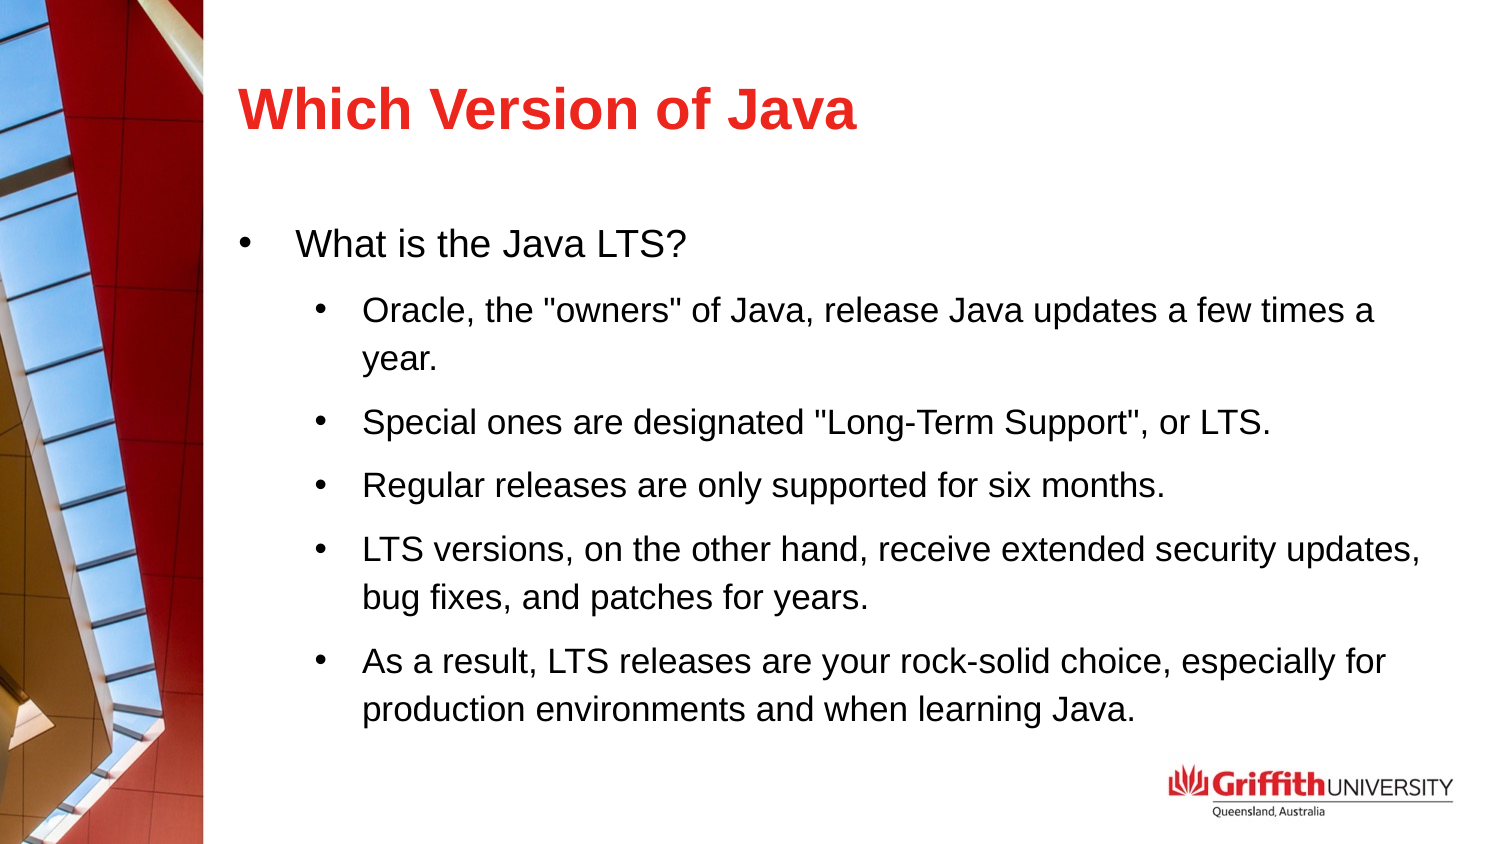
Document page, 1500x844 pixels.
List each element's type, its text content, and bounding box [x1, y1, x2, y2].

title Which Version of Java [238, 71, 1432, 193]
picture [0, 0, 1500, 844]
list What is the Java LTS? Oracle, the "owners" of Java, release Java updates a few times a year. Special ones are designated "Long-Term Support", or LTS. Regular releases are only supported for six months. LTS versions, on the other hand, receive extended security updates, bug fixes, and patches for years. As a result, LTS releases are your rock-solid choice, especially for production environments and when learning Java. [238, 211, 1432, 734]
